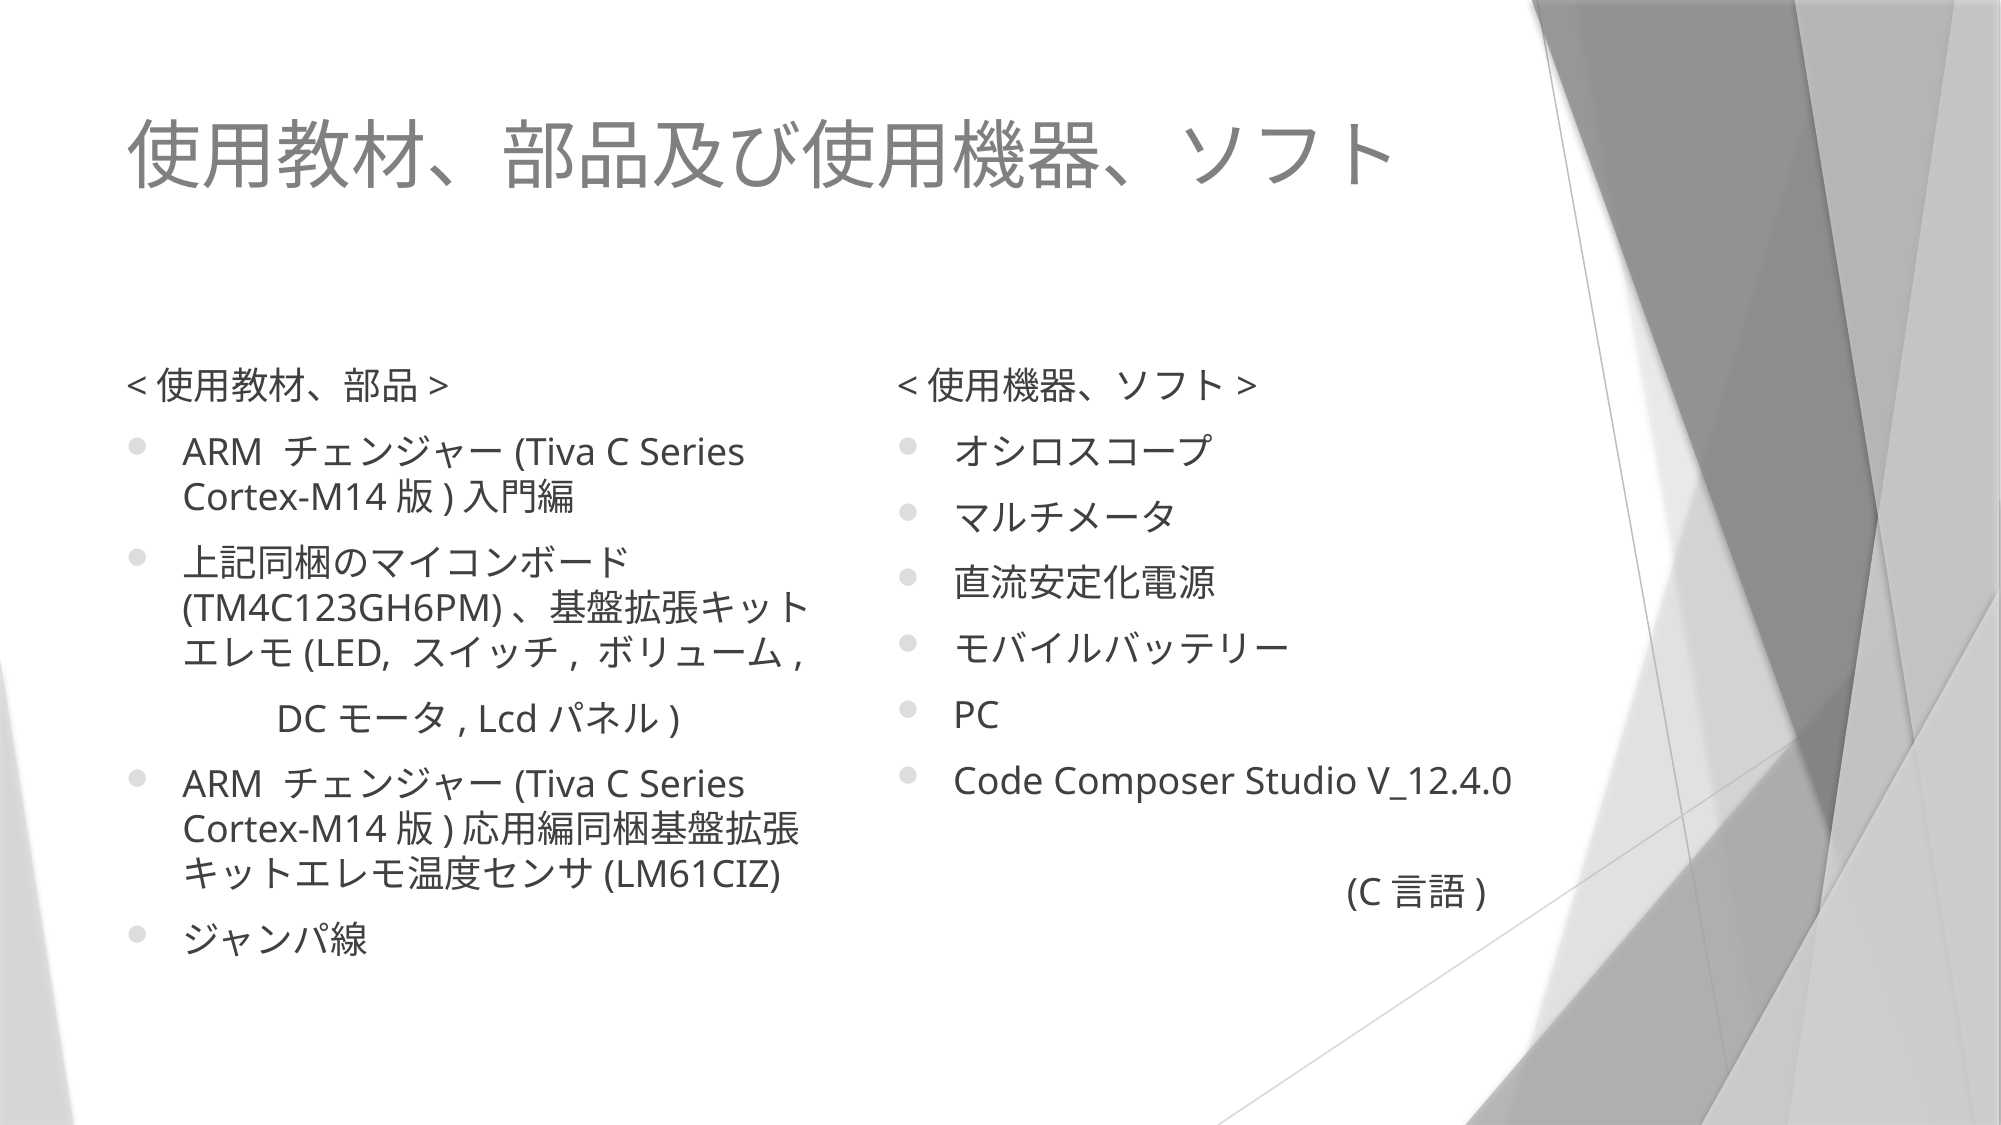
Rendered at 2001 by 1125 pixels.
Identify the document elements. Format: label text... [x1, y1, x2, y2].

title 使用教材、部品及び使用機器、ソフト [111, 99, 1522, 317]
text_box <使用機器、ソフト> オシロスコープ マルチメータ 直流安定化電源 モバイルバッテリー PC Code Composer Studio V_12.4.0 (C言語) [881, 354, 1624, 991]
list <使用教材、部品> ARM チェンジャー(Tiva C Series Cortex-M14版)入門編 上記同梱のマイコンボード(TM4C123GH6PM)、基盤拡張キットエレモ(LED, スイッチ, ボリューム, DCモータ, Lcdパネル) ARM チェンジャー(Tiva C Series Cortex-M14版)応用編同梱基盤拡張キットエレモ温度センサ(LM61CIZ) ジャンパ線 [111, 354, 854, 992]
